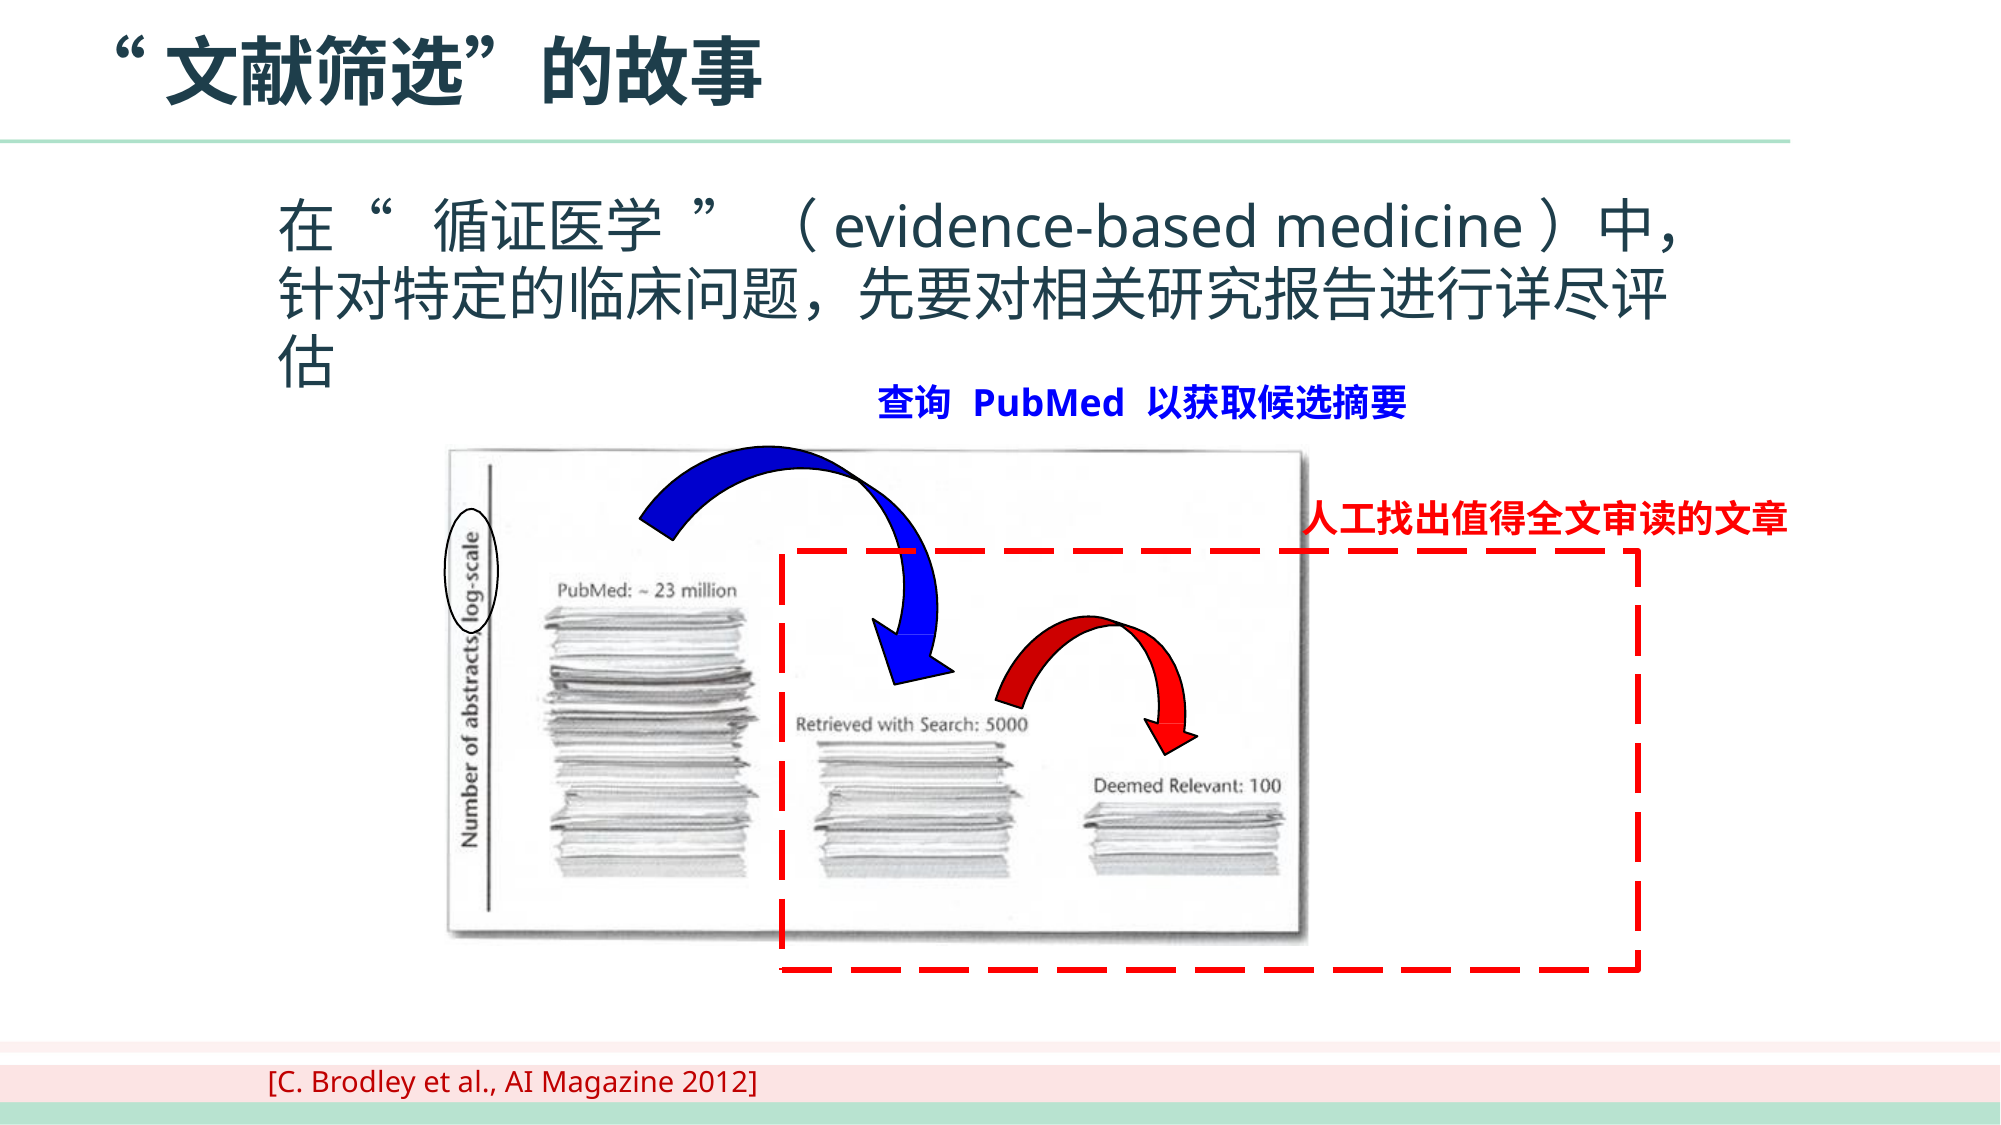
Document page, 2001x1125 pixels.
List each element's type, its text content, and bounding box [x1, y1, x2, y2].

title “文献筛选”的故事 [56, 11, 1782, 140]
text_box [639, 446, 874, 541]
text_box [444, 444, 874, 946]
text_box 在“循证医学”（evidence-based medicine）中，针对特定的临床问题，先要对相关研究报告进行详尽评估 [274, 191, 1674, 327]
text_box [C. Brodley et al., AI Magazine 2012] [265, 1063, 817, 1101]
picture [0, 0, 2001, 1125]
text_box 查询 PubMed 以获取候选摘要 人工找出值得全文审读的文章 [874, 378, 1841, 653]
text_box [444, 508, 498, 633]
text_box [781, 551, 1638, 970]
